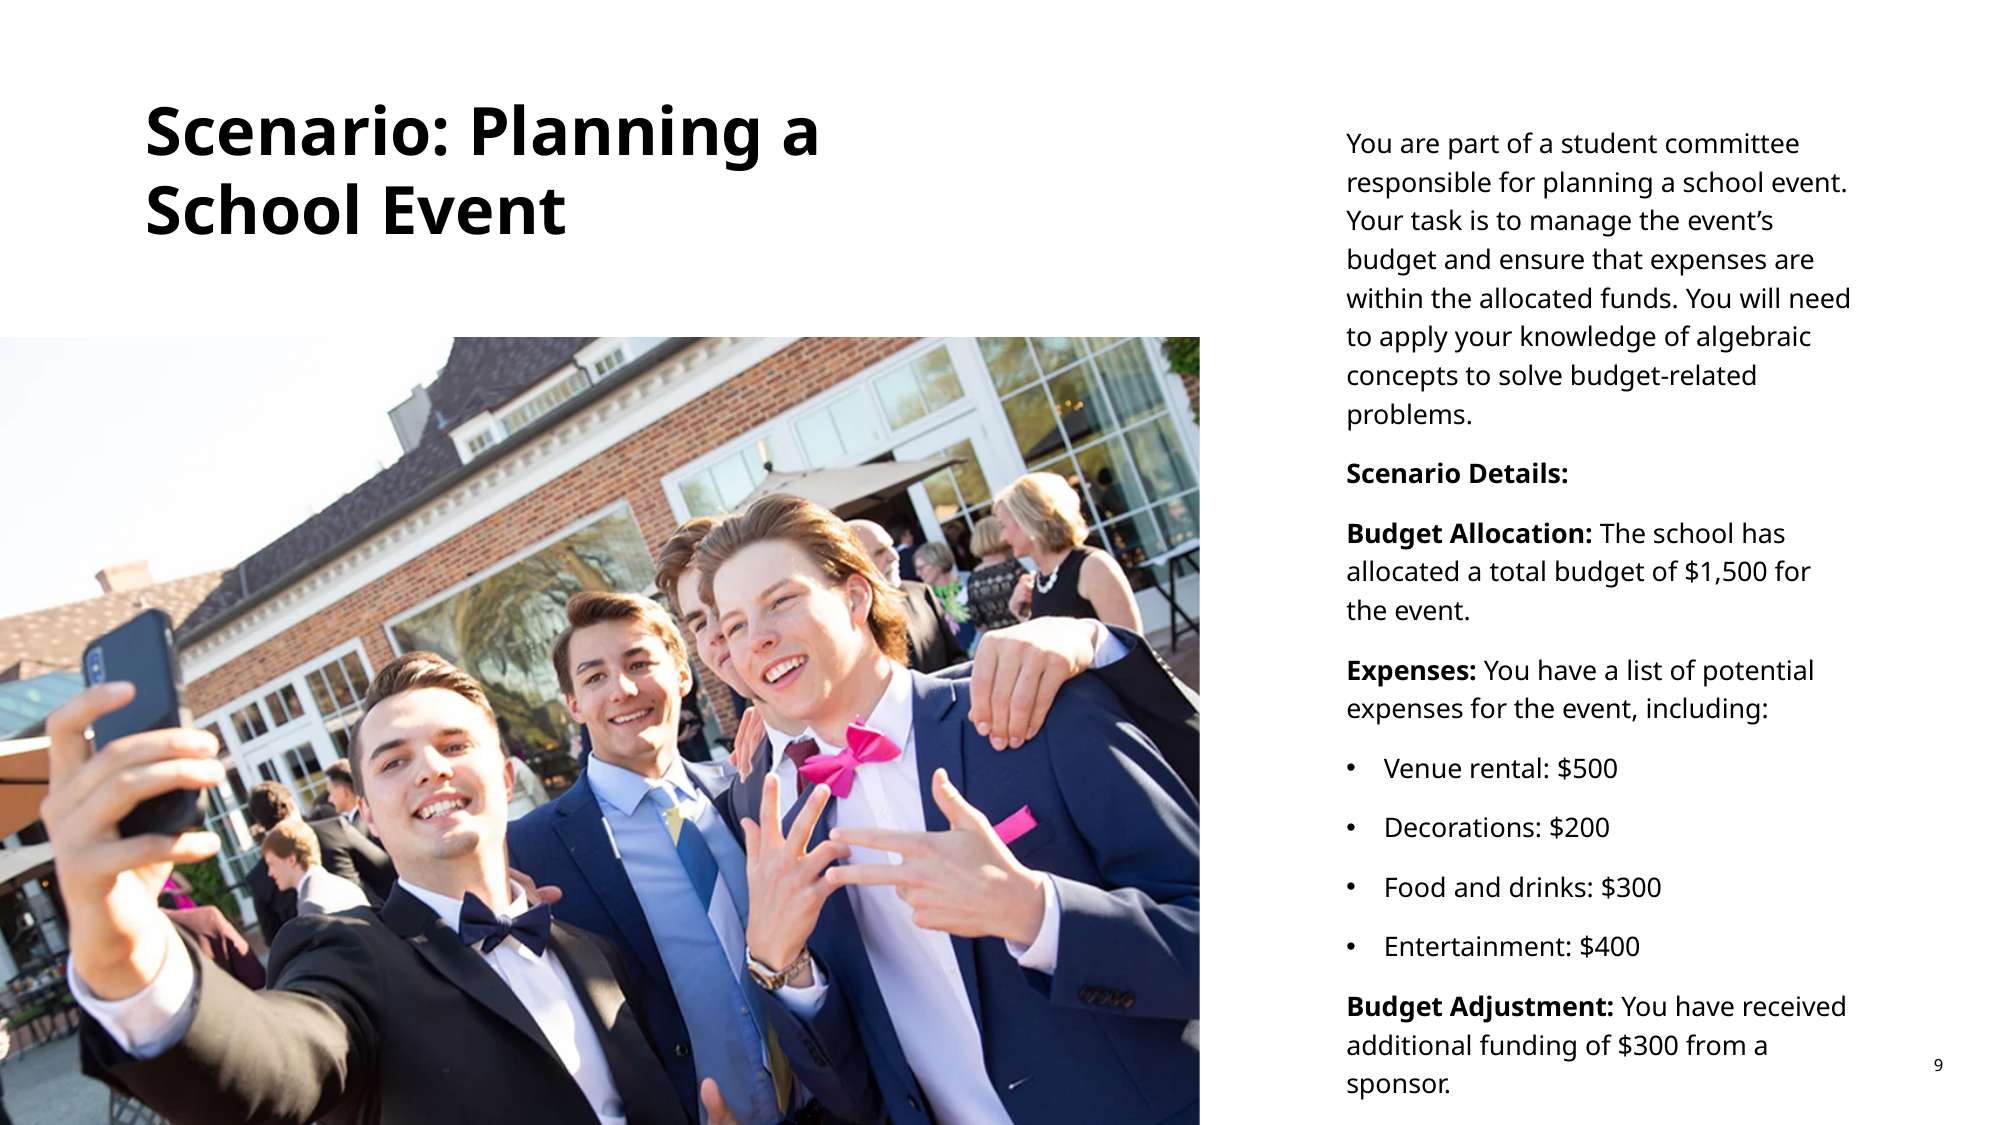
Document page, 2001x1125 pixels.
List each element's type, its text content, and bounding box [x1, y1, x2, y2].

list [0, 337, 1200, 1125]
slide_number 9 [1841, 1036, 1959, 1097]
title Scenario: Planning a School Event [130, 66, 1063, 271]
list You are part of a student committee responsible for planning a school event. Your task is to manage the event’s budget and ensure that expenses are within the allocated funds. You will need to apply your knowledge of algebraic concepts to solve budget-related problems. Scenario Details: Budget Allocation: The school has allocated a total budget of $1,500 for the event. Expenses: You have a list of potential expenses for the event, including: Venue rental: $500 Decorations: $200 Food and drinks: $300 Entertainment: $400 Budget Adjustment: You have received additional funding of $300 from a sponsor. [1331, 112, 1869, 1017]
